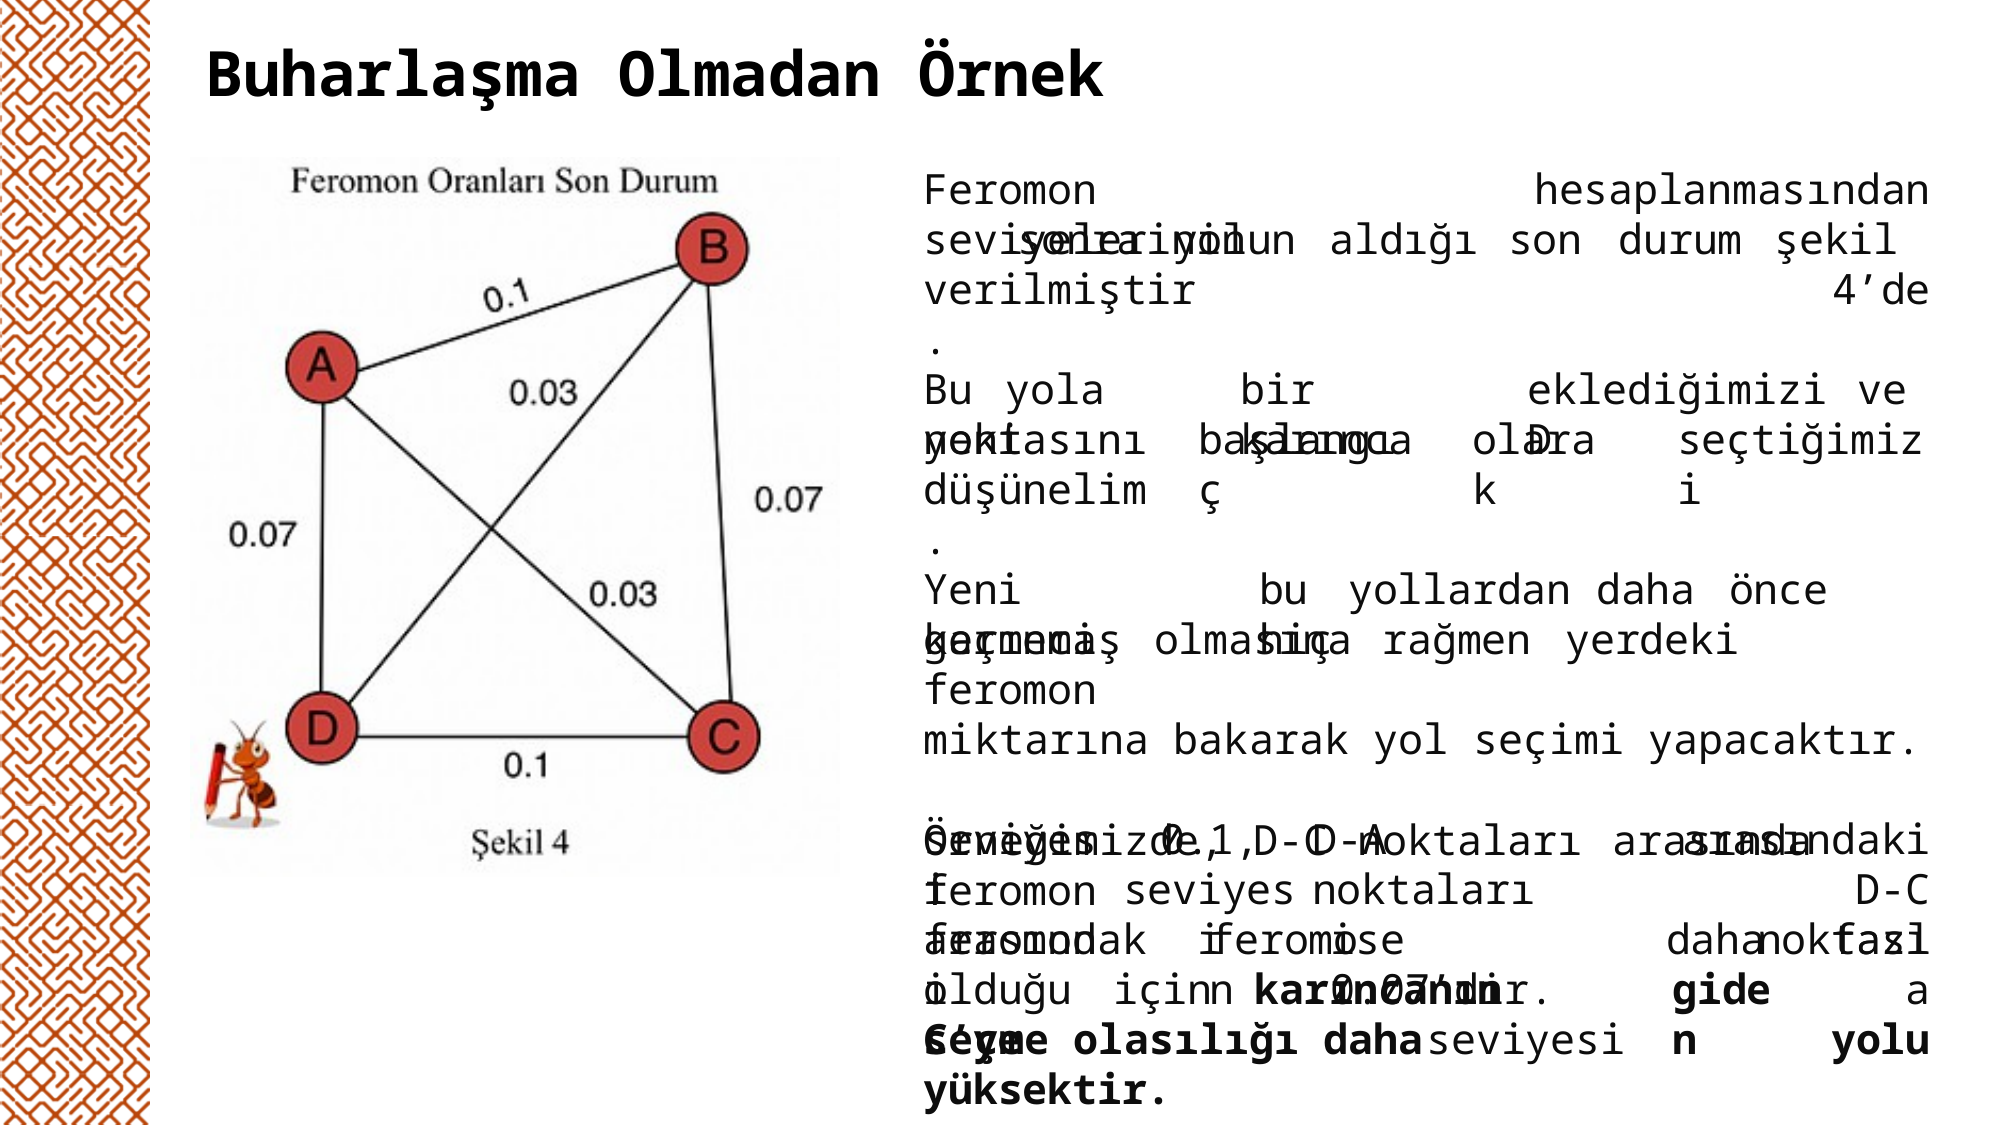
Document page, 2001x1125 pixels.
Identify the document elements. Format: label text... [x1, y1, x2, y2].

title Buharlaşma Olmadan Örnek [154, 32, 1952, 223]
text_box başlangıç [1195, 410, 1407, 513]
text_box bu yollardan daha önce hiç [1257, 560, 1932, 610]
text_box 0.1, seviyesi [1113, 810, 1302, 960]
text_box arasındaki [921, 910, 1156, 960]
text_box bir karınca [1238, 360, 1501, 463]
text_box verilmiştir. [921, 260, 1202, 360]
text_box feromon [1207, 910, 1310, 960]
text_box Bu yola yeni [921, 360, 1214, 463]
text_box seçtiğimizi [1674, 410, 1932, 513]
text_box olarak [1470, 410, 1612, 513]
text_box seçme olasılığı daha yüksektir. [921, 1010, 1637, 1113]
text_box geçmemiş olmasına rağmen yerdeki feromon miktarına bakarak yol seçimi yapacaktır. Örneğimizde, D-C noktaları arasında feromon [921, 610, 1932, 914]
text_box noktasını düşünelim. [921, 410, 1156, 560]
text_box hesaplanmasından sonra yolun aldığı son durum şekil 4’de [921, 160, 1932, 313]
text_box D-A noktaları ise 0.07’dir. seviyesi [1310, 810, 1646, 1063]
text_box fazla yolu [1812, 910, 1932, 1063]
text_box seviyesi feromon [921, 810, 1110, 910]
text_box eklediğimizi ve D [1525, 360, 1932, 463]
text_box Yeni karınca [921, 560, 1220, 610]
text_box daha giden [1664, 910, 1790, 1063]
picture [0, 0, 150, 1125]
text_box olduğu için karıncanın C’ye [921, 960, 1626, 1010]
picture [190, 157, 840, 877]
text_box arasındaki D-C noktası [1666, 810, 1932, 963]
